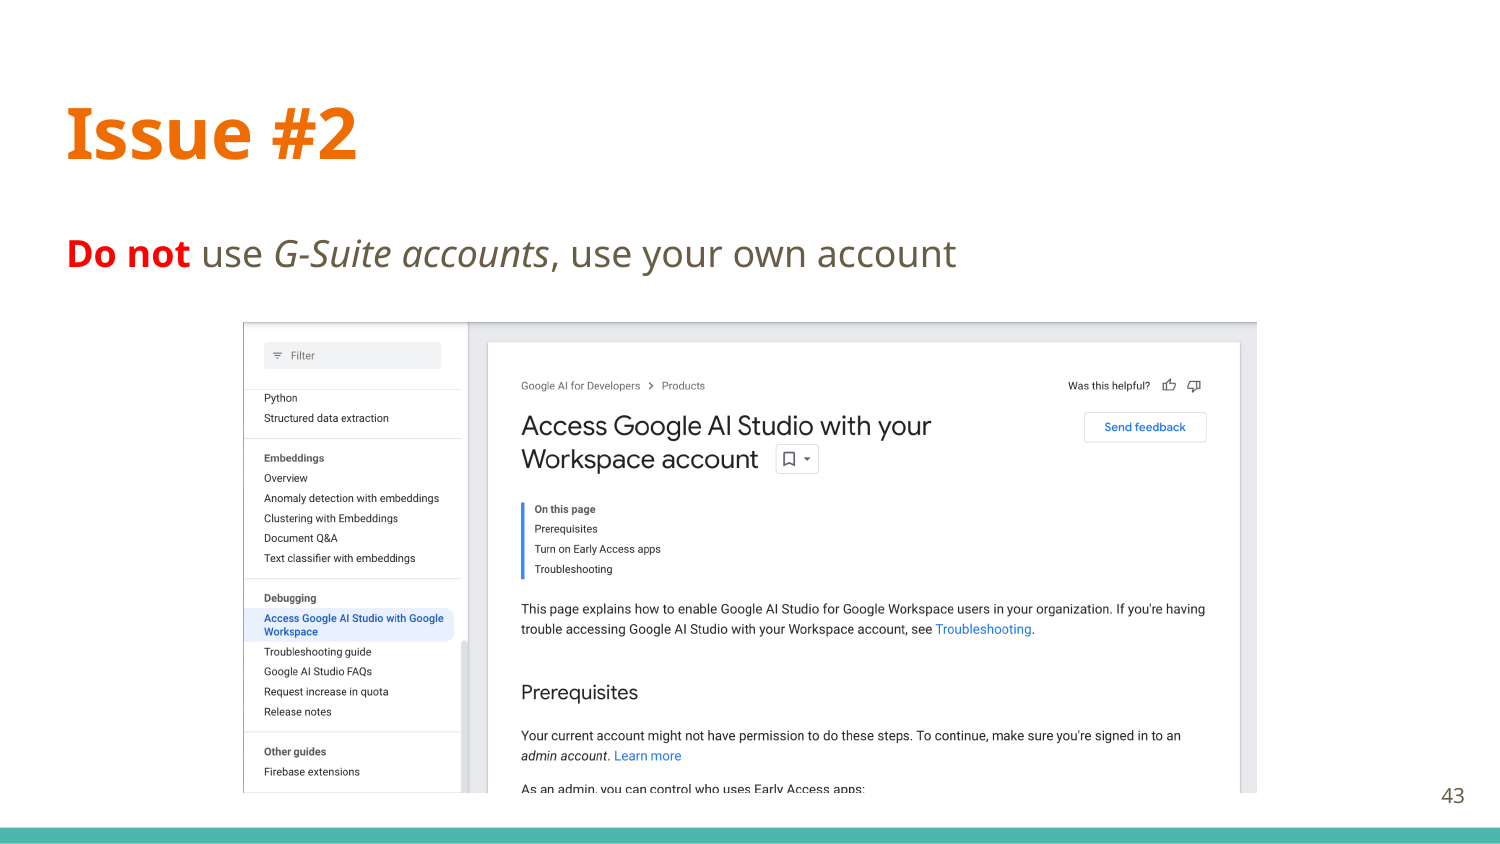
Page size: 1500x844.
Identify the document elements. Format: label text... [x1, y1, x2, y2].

list Do not use G-Suite accounts, use your own account [51, 207, 1449, 750]
slide_number ‹#› [1389, 764, 1480, 830]
picture [242, 322, 1257, 793]
title Issue #2 [51, 72, 1449, 189]
